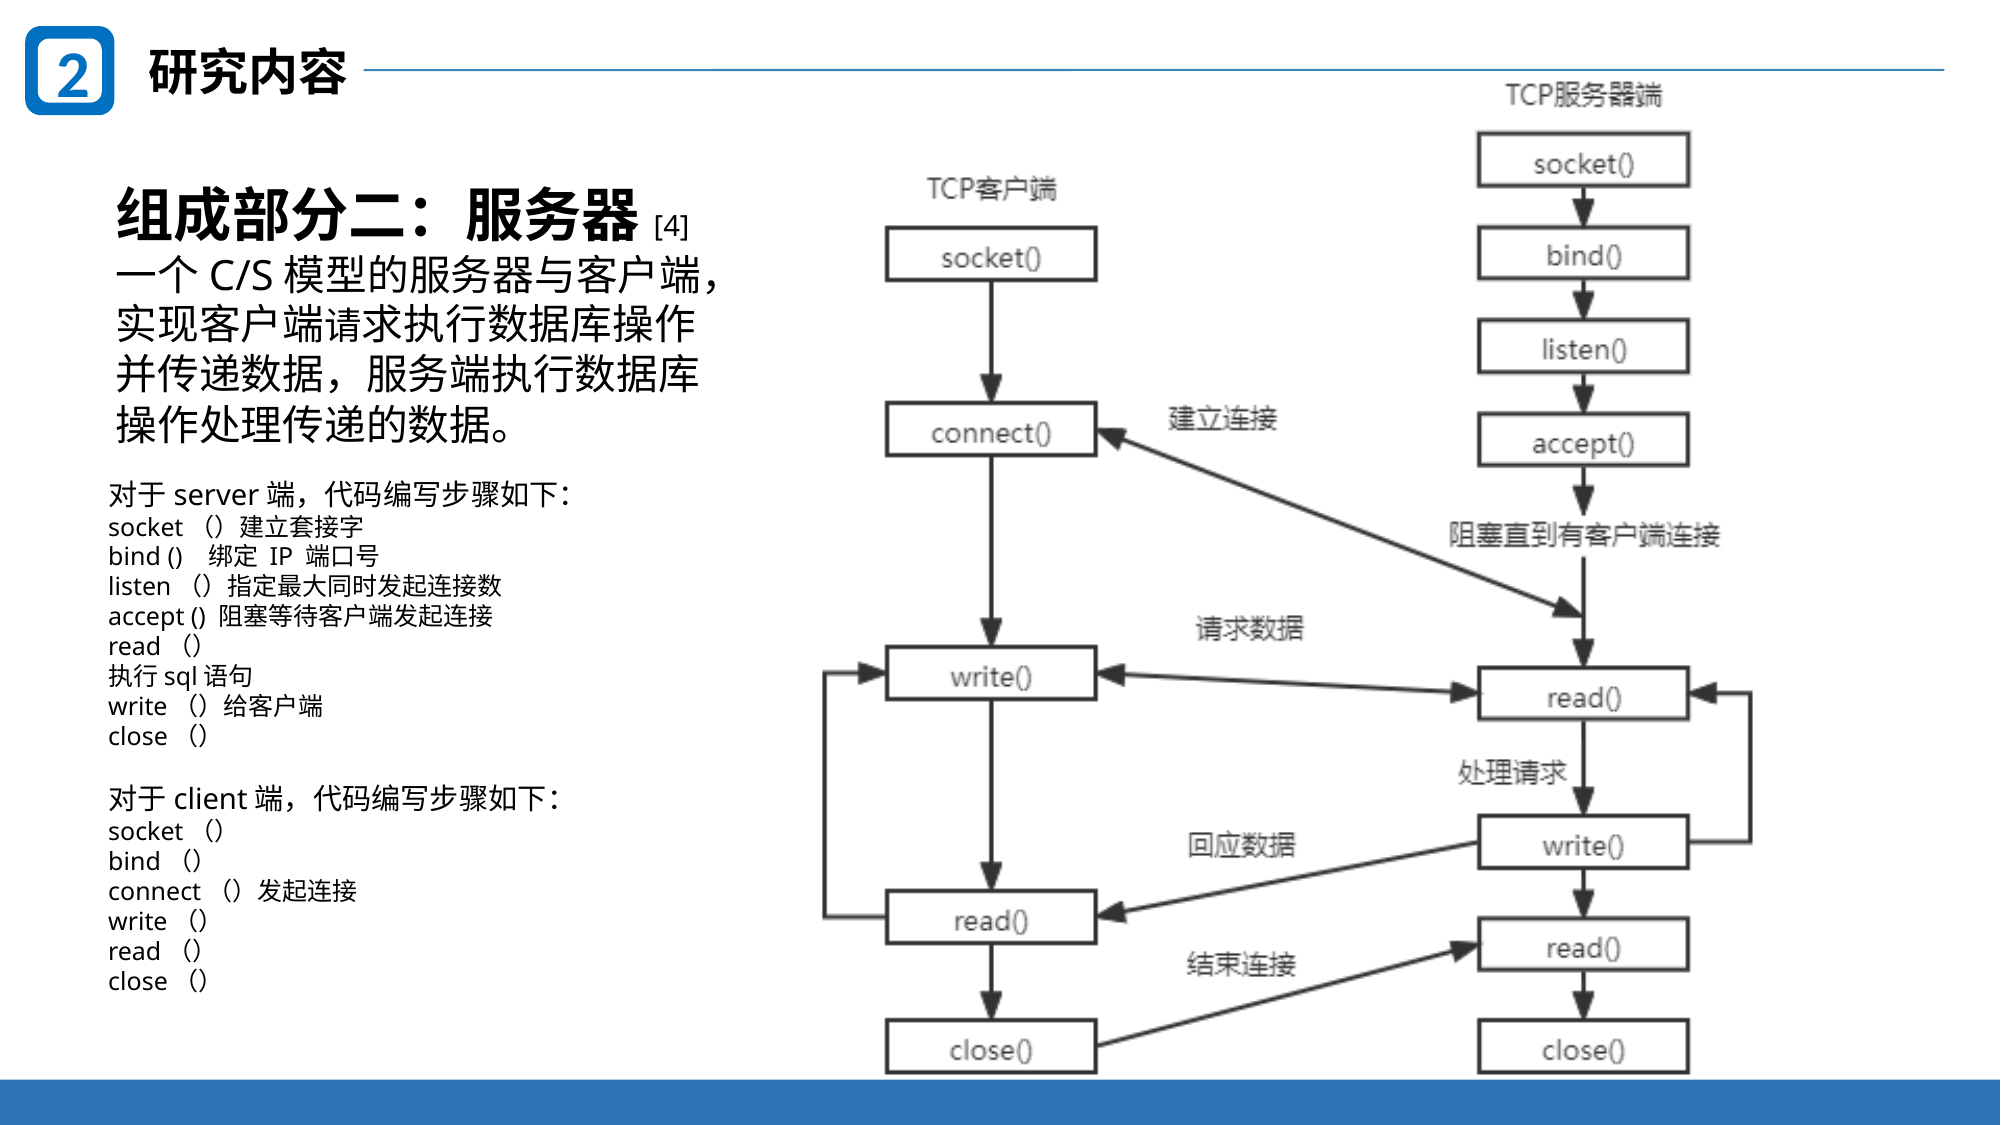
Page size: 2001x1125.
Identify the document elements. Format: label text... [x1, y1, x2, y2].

text_box 对于server端，代码编写步骤如下： socket（）建立套接字 bind () 绑定 IP 端口号 listen（）指定最大同时发起连接数 accept () 阻塞等待客户端发起连接 read（） 执行sql语句 write（）给客户端 close（） 对于client端，代码编写步骤如下： socket（） bind（） connect（）发起连接 write（） read（） close（） [93, 468, 603, 1003]
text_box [26, 27, 364, 115]
picture [773, 0, 1803, 1125]
text_box 组成部分二：服务器[4] 一个C/S模型的服务器与客户端，实现客户端请求执行数据库操作并传递数据，服务端执行数据库操作处理传递的数据。 [100, 170, 719, 456]
